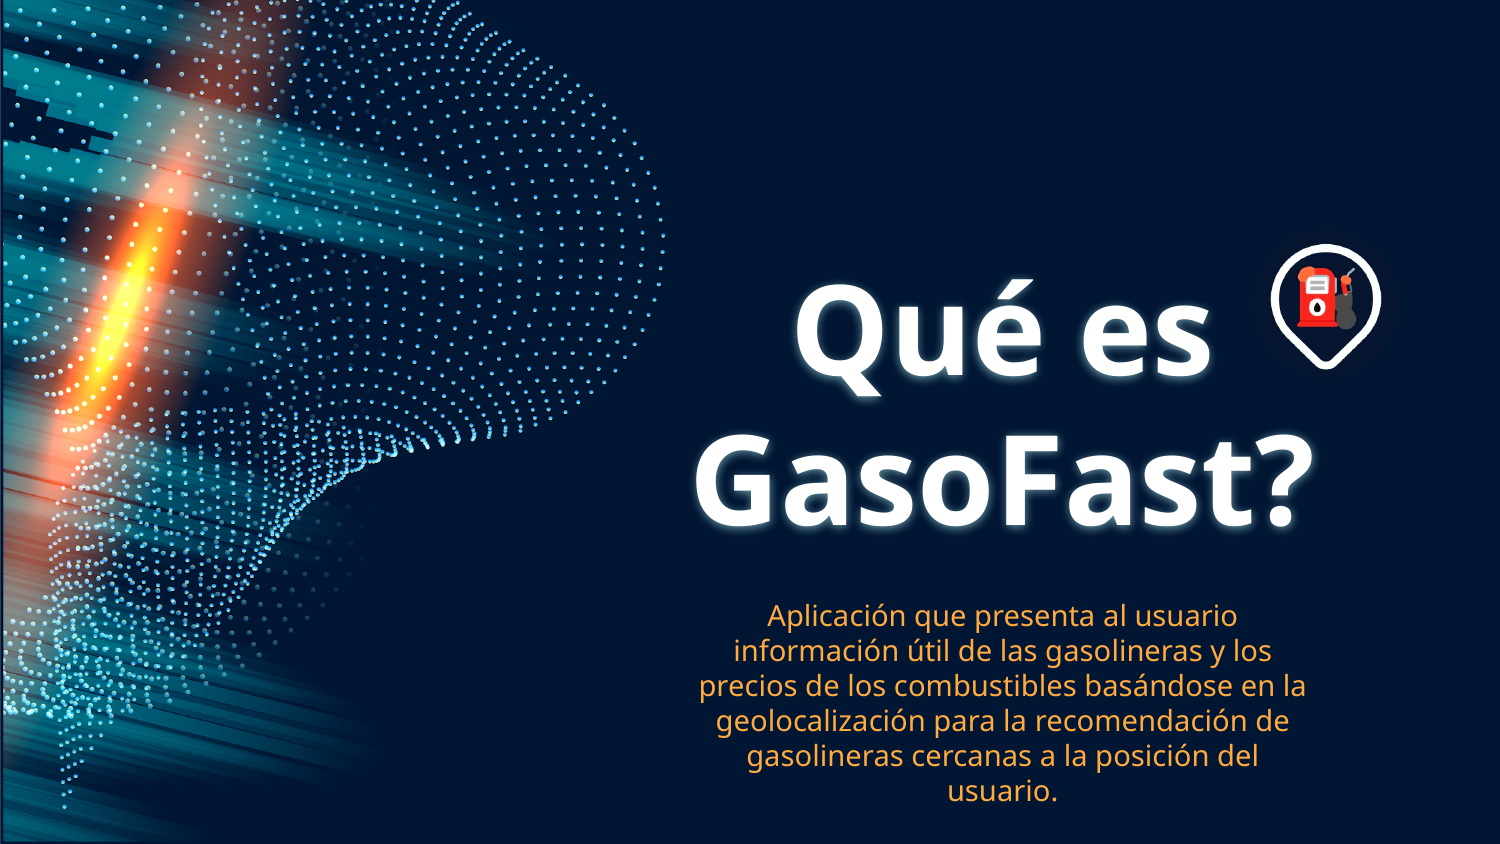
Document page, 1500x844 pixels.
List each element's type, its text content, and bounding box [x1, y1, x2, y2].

title Qué es GasoFast? [632, 460, 1374, 566]
picture [0, 0, 1500, 844]
subtitle Aplicación que presenta al usuario información útil de las gasolineras y los precios de los combustibles basándose en la geolocalización para la recomendación de gasolineras cercanas a la posición del usuario. [679, 582, 1327, 659]
